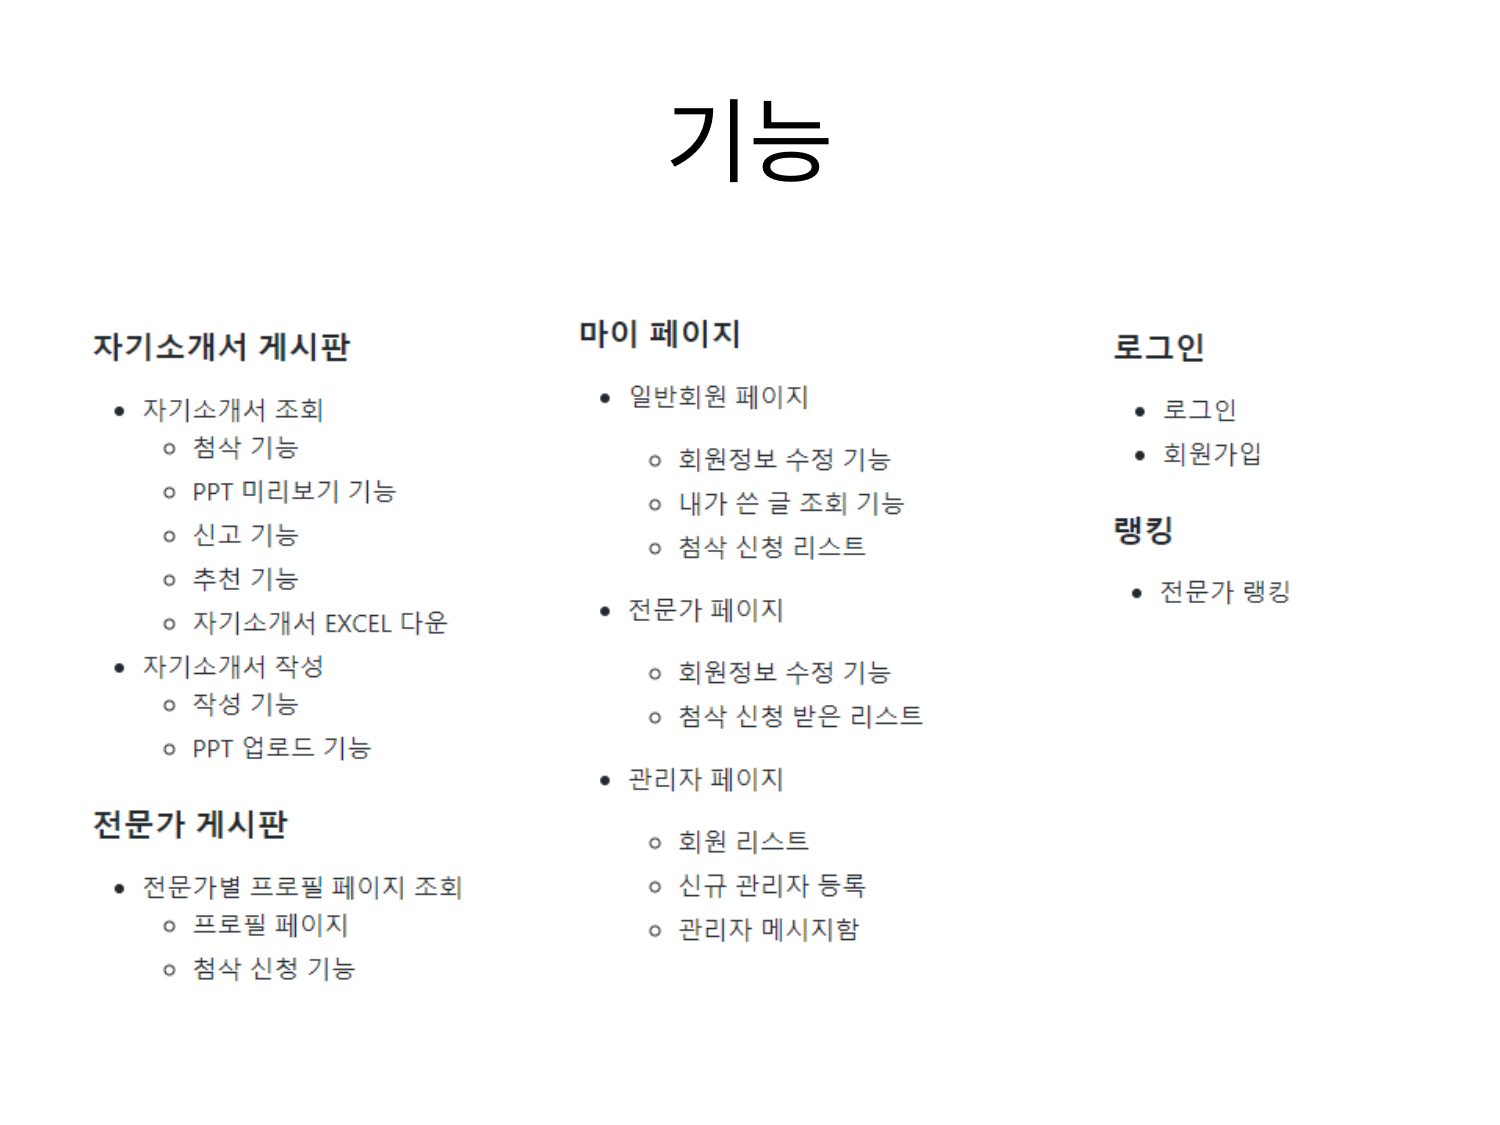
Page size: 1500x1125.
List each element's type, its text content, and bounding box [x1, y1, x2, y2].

picture [46, 292, 985, 1033]
title 기능 [75, 45, 1425, 233]
picture [1051, 304, 1477, 687]
